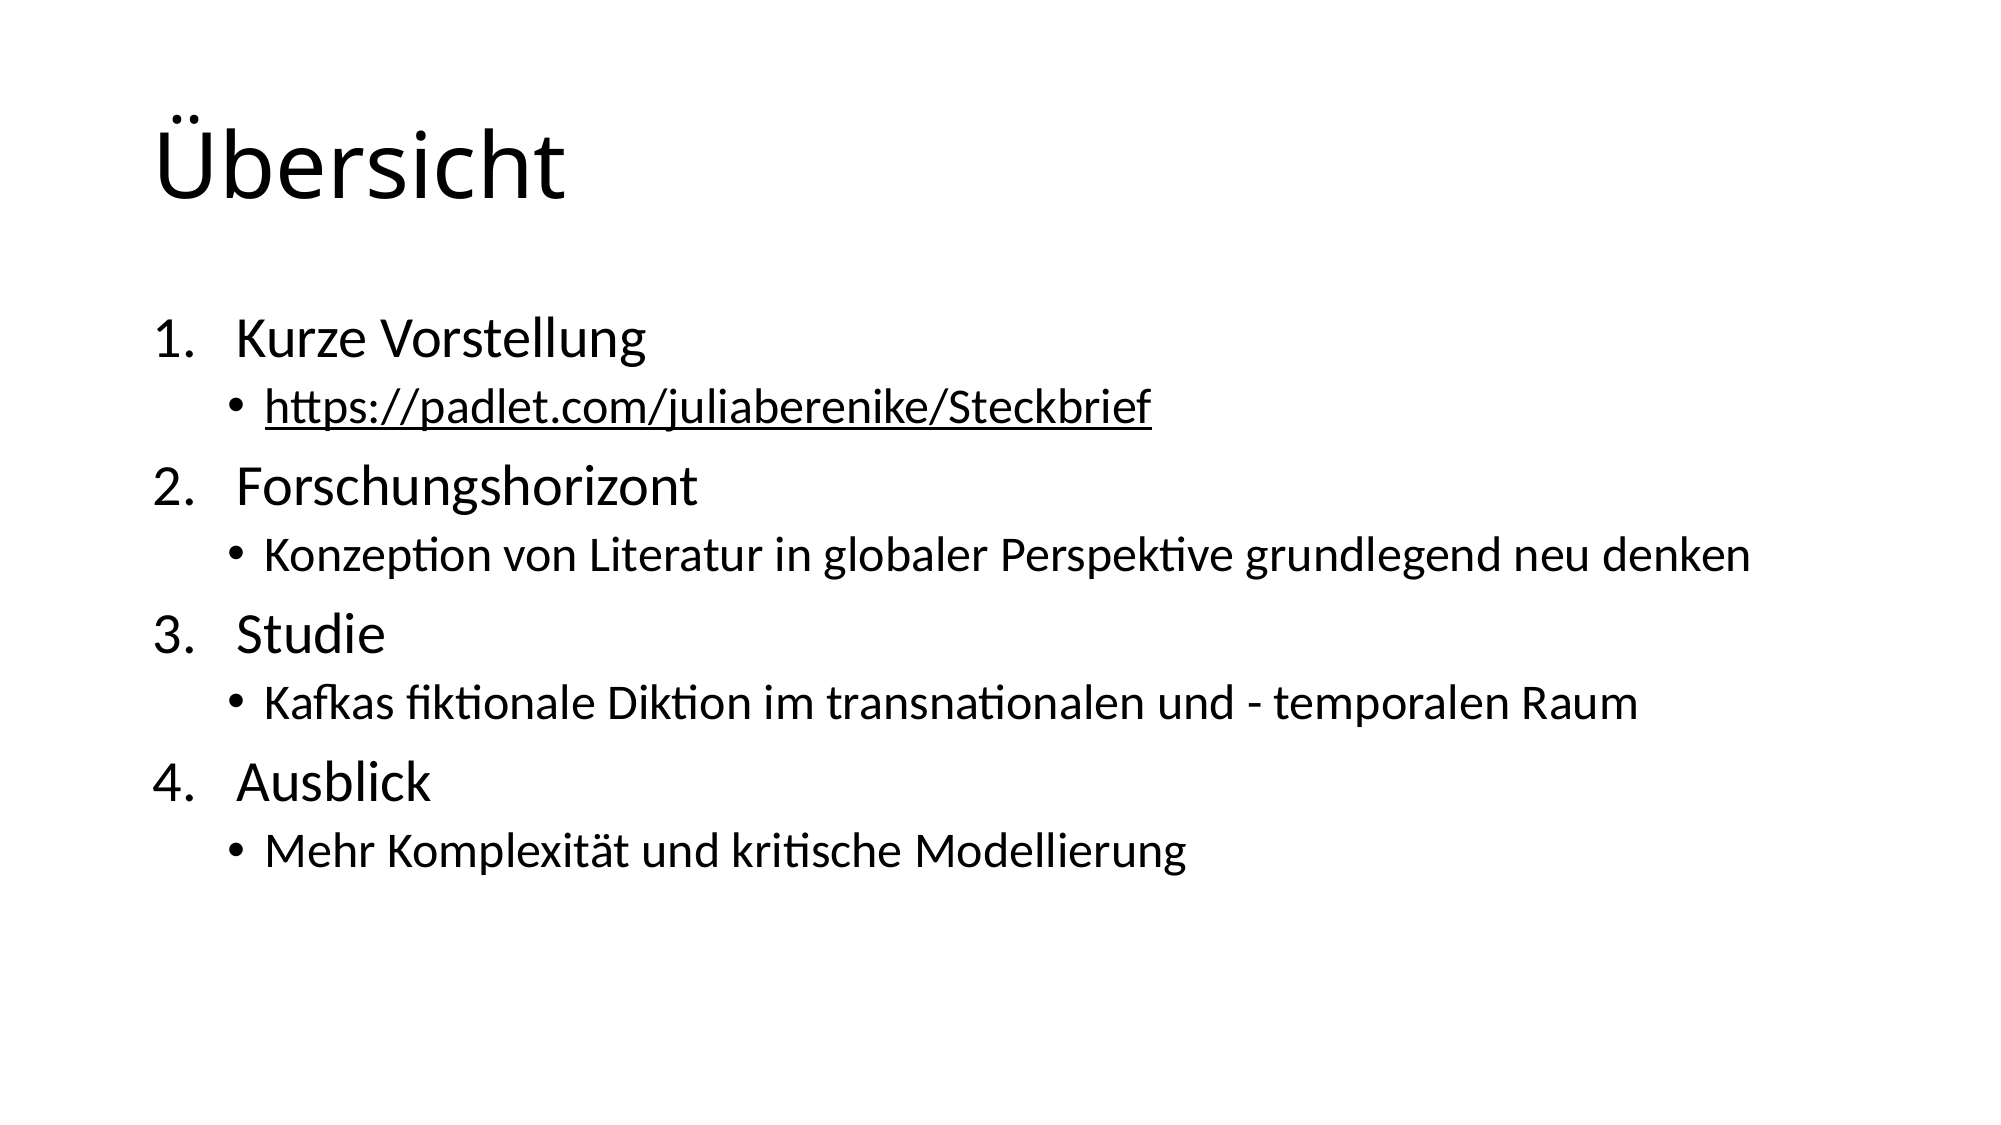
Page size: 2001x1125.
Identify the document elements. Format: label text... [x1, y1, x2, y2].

title Übersicht [137, 59, 1863, 278]
list Kurze Vorstellung https://padlet.com/juliaberenike/Steckbrief Forschungshorizont Konzeption von Literatur in globaler Perspektive grundlegend neu denken Studie Kafkas fiktionale Diktion im transnationalen und - temporalen Raum Ausblick Mehr Komplexität und kritische Modellierung [137, 299, 1863, 1014]
